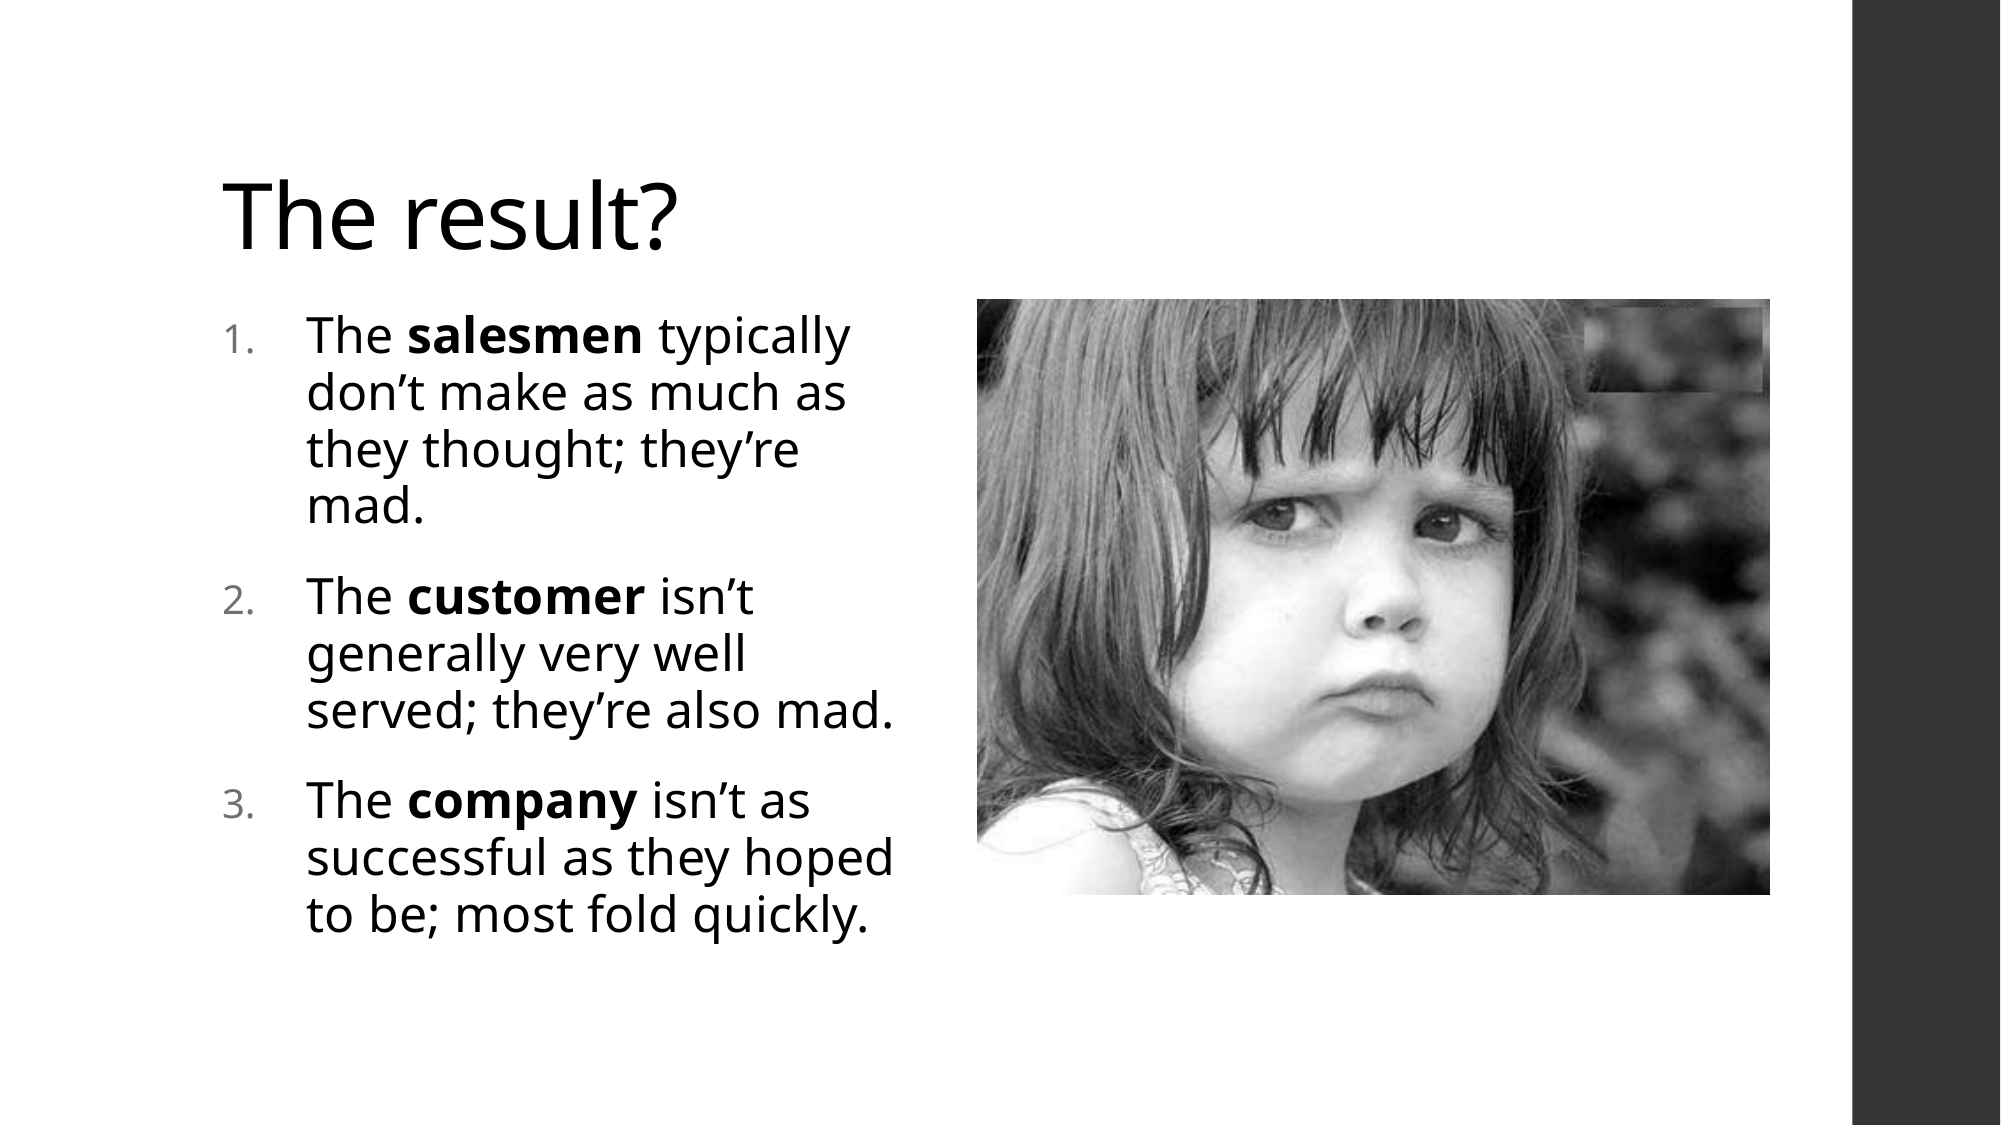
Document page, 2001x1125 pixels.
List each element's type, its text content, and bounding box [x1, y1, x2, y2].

title The result? [206, 60, 1797, 278]
list The salesmen typically don’t make as much as they thought; they’re mad. The customer isn’t generally very well served; they’re also mad. The company isn’t as successful as they hoped to be; most fold quickly. [206, 299, 942, 1014]
picture [977, 299, 1770, 895]
